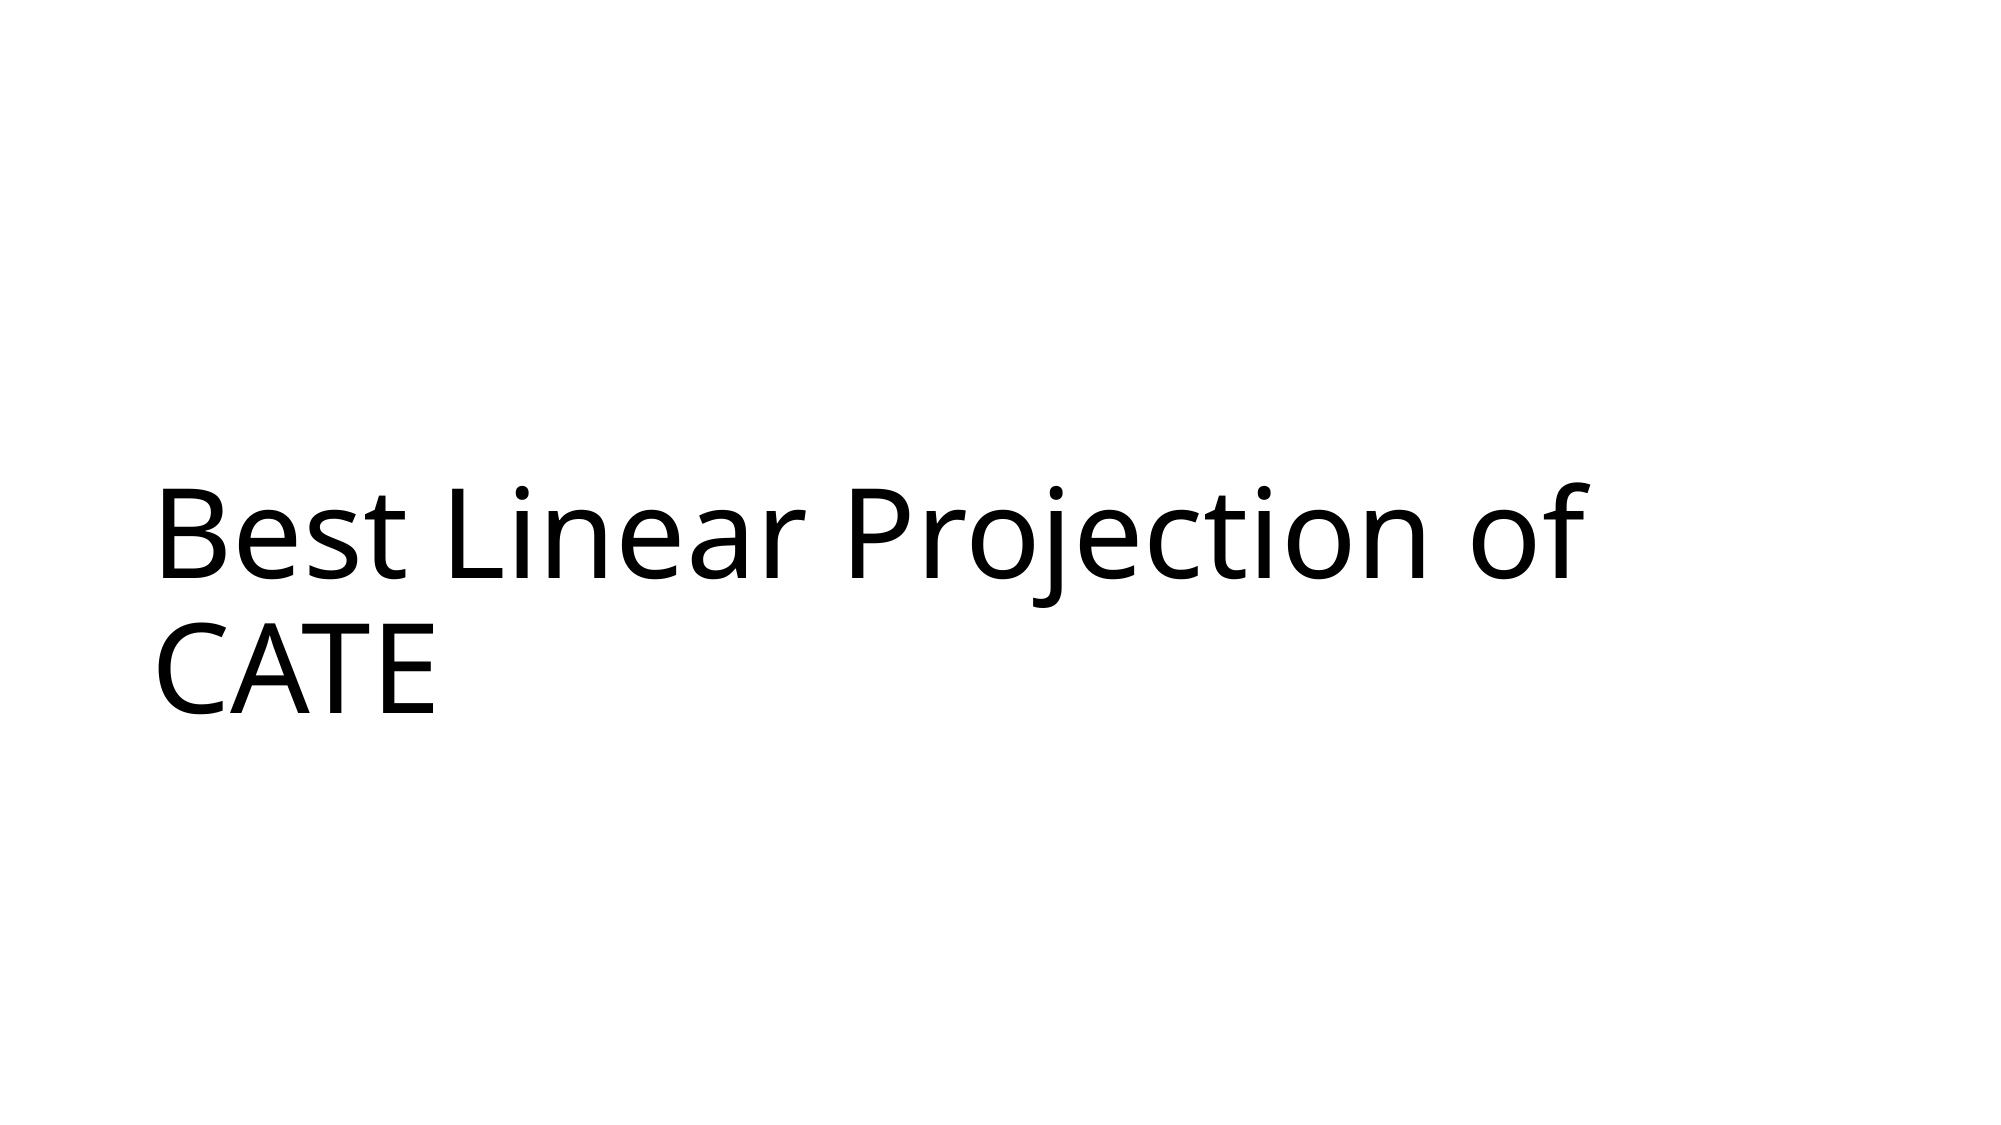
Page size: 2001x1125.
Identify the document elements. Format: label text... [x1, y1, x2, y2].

title Best Linear Projection of CATE [136, 280, 1862, 749]
